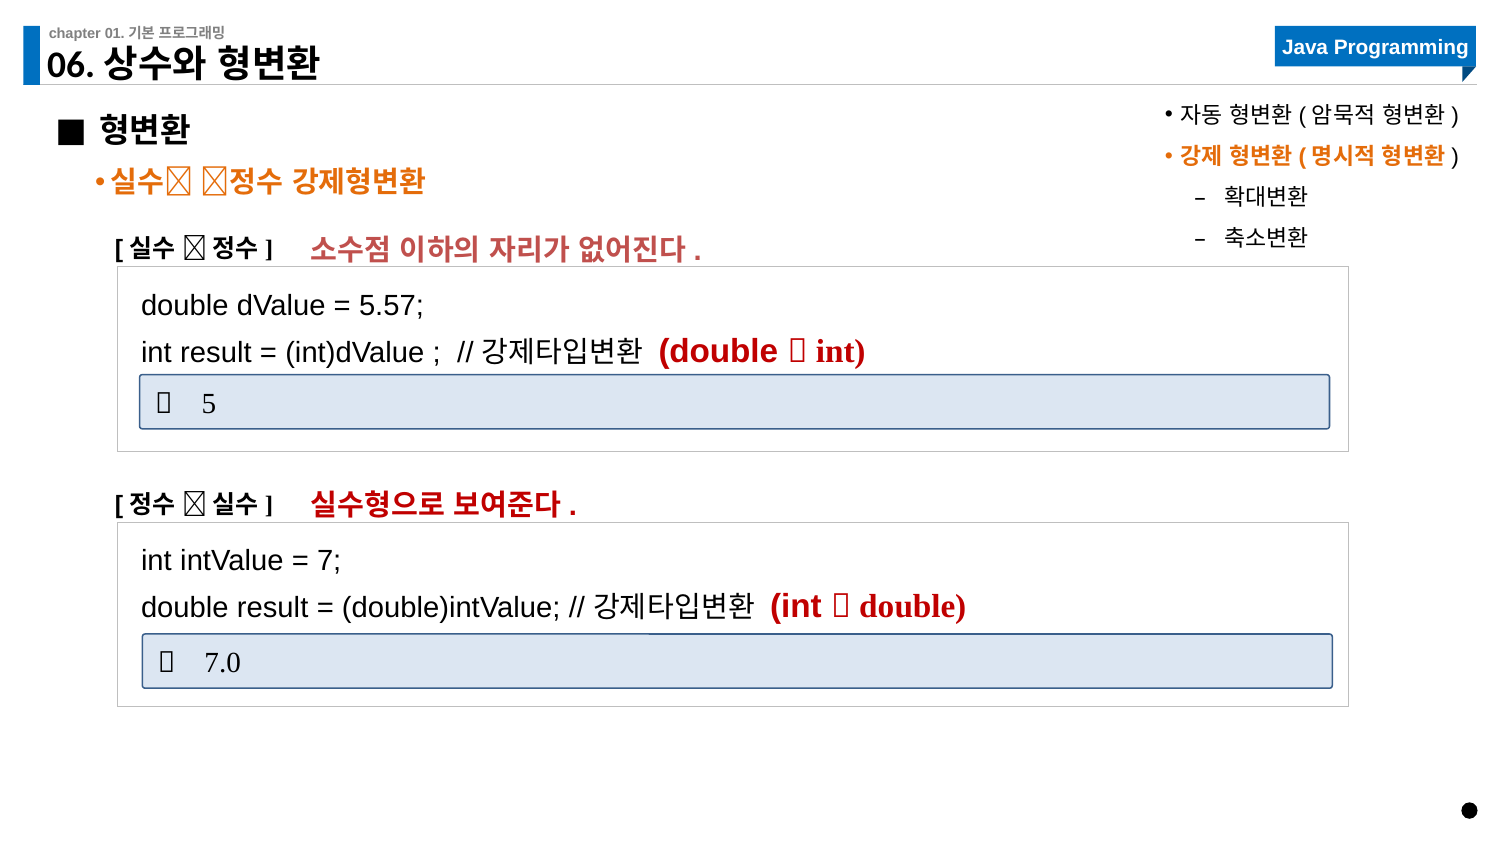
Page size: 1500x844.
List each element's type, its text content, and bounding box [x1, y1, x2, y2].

text_box double dValue = 5.57; int result = (int)dValue ; //강제타입변환 (double  int) [117, 266, 1349, 452]
text_box [1461, 802, 1478, 819]
text_box int intValue = 7; double result = (double)intValue; //강제타입변환 (int  double) [117, 522, 1349, 707]
text_box  7.0 [141, 632, 1334, 690]
text_box [실수  정수] [100, 225, 457, 270]
text_box 실수형으로 보여준다. [296, 478, 750, 522]
text_box [정수  실수] [100, 480, 457, 526]
title 06.상수와 형변환 [47, 51, 542, 86]
text_box 소수점 이하의 자리가 없어진다. [296, 223, 750, 266]
text_box 자동 형변환(암묵적 형변환) 강제 형변환(명시적 형변환) 확대변환 축소변환 [1121, 79, 1485, 257]
list 형변환 [55, 89, 1121, 138]
text_box 실수 정수 강제형변환 [51, 138, 1121, 210]
